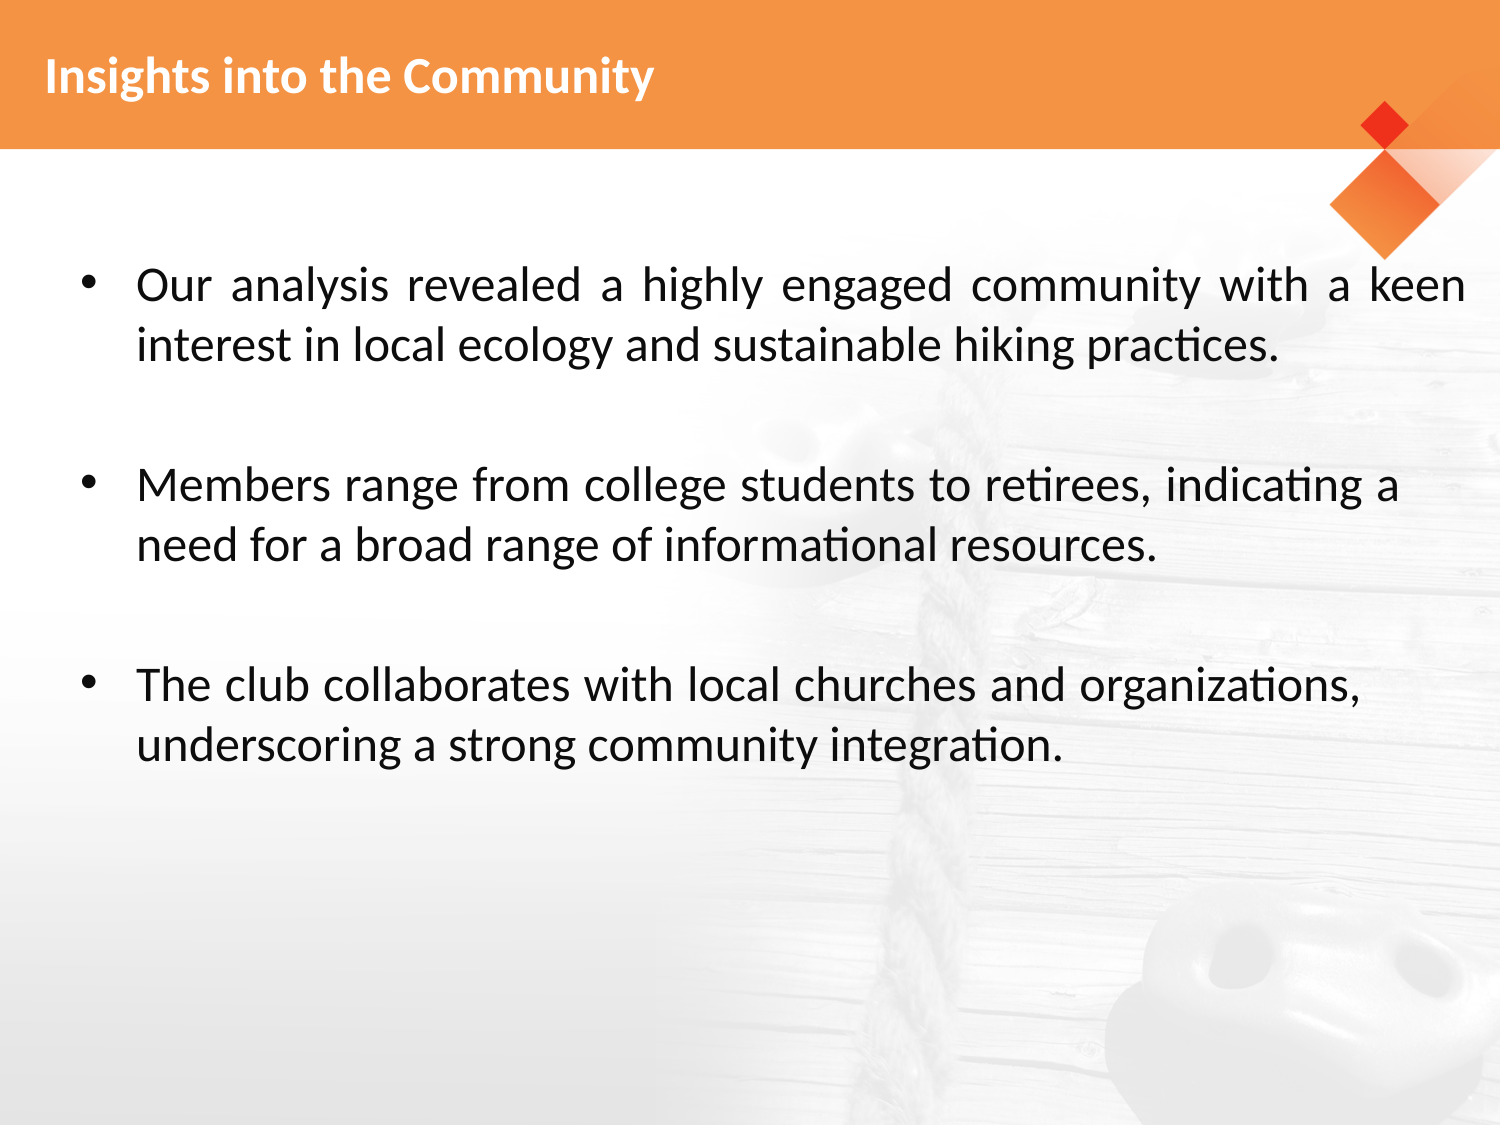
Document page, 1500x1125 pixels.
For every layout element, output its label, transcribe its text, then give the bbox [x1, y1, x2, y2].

title Insights into the Community [29, 7, 1287, 139]
list Our analysis revealed a highly engaged community with a keen interest in local ecology and sustainable hiking practices. Members range from college students to retirees, indicating a need for a broad range of informational resources. The club collaborates with local churches and organizations, underscoring a strong community integration. [64, 243, 1483, 1045]
picture [0, 0, 1500, 1125]
